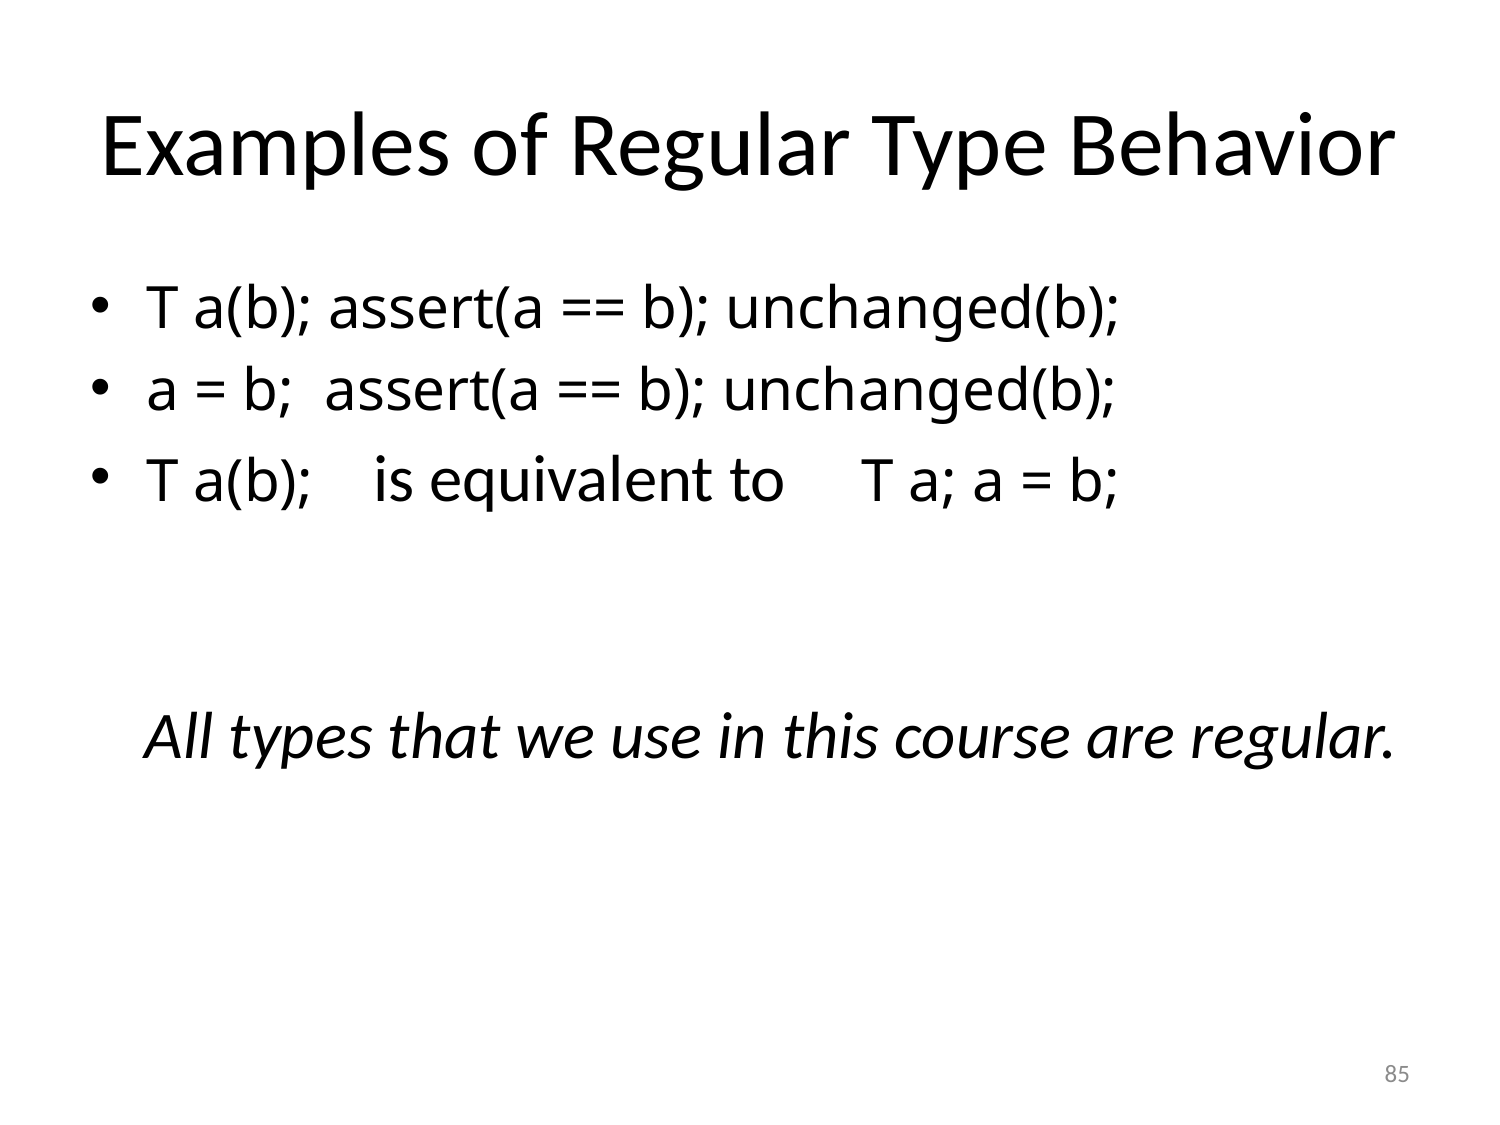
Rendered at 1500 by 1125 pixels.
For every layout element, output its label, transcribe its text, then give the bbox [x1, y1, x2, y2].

slide_number 85 [1074, 1042, 1425, 1103]
list T a(b); assert(a == b); unchanged(b); a = b; assert(a == b); unchanged(b); T a(b); is equivalent to T a; a = b; All types that we use in this course are regular. [75, 262, 1469, 1005]
title Examples of Regular Type Behavior [75, 45, 1425, 233]
